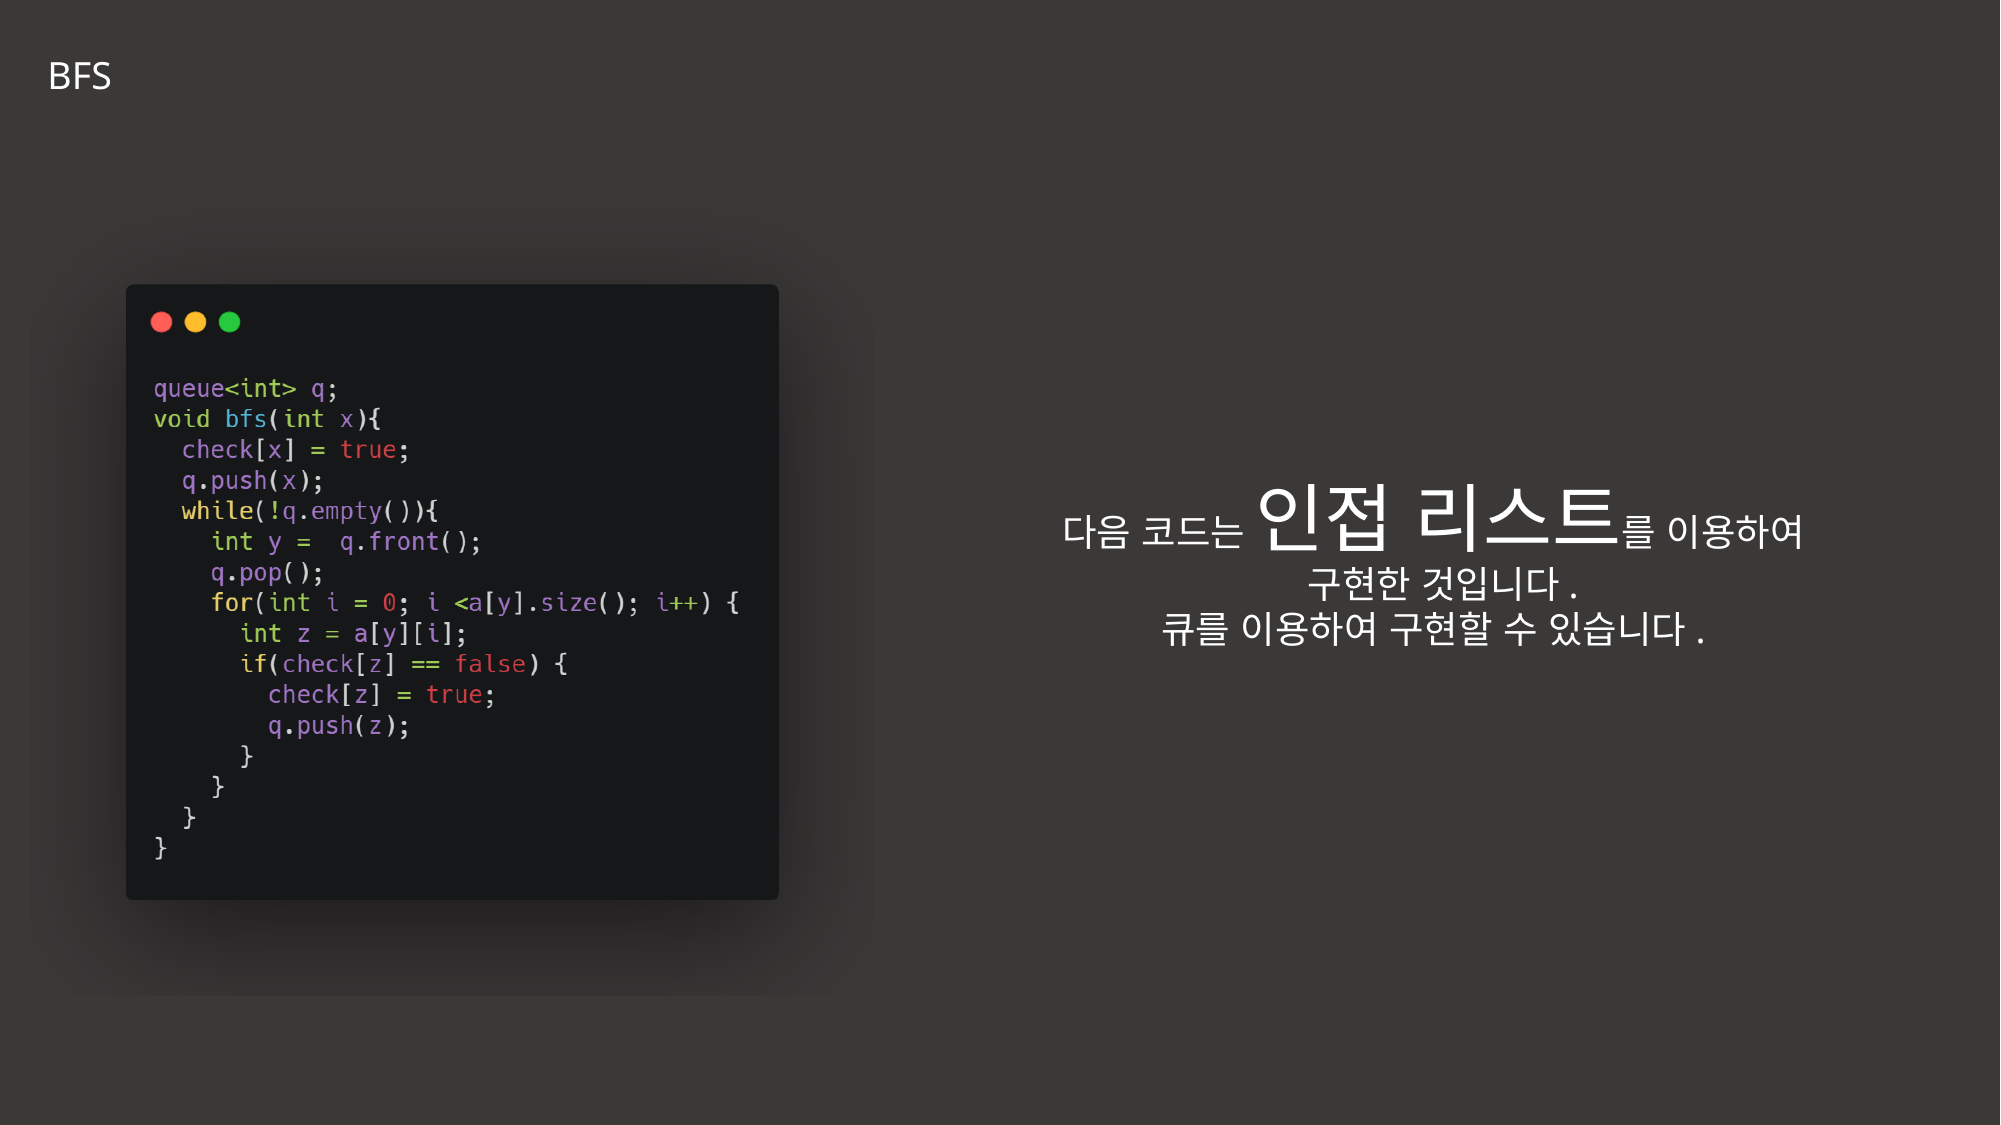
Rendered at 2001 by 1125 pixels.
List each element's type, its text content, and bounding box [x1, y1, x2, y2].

picture [30, 188, 874, 996]
text_box 다음 코드는 인접 리스트를 이용하여 구현한 것입니다. 큐를 이용하여 구현할 수 있습니다. [1047, 463, 1820, 659]
text_box BFS [32, 44, 127, 105]
